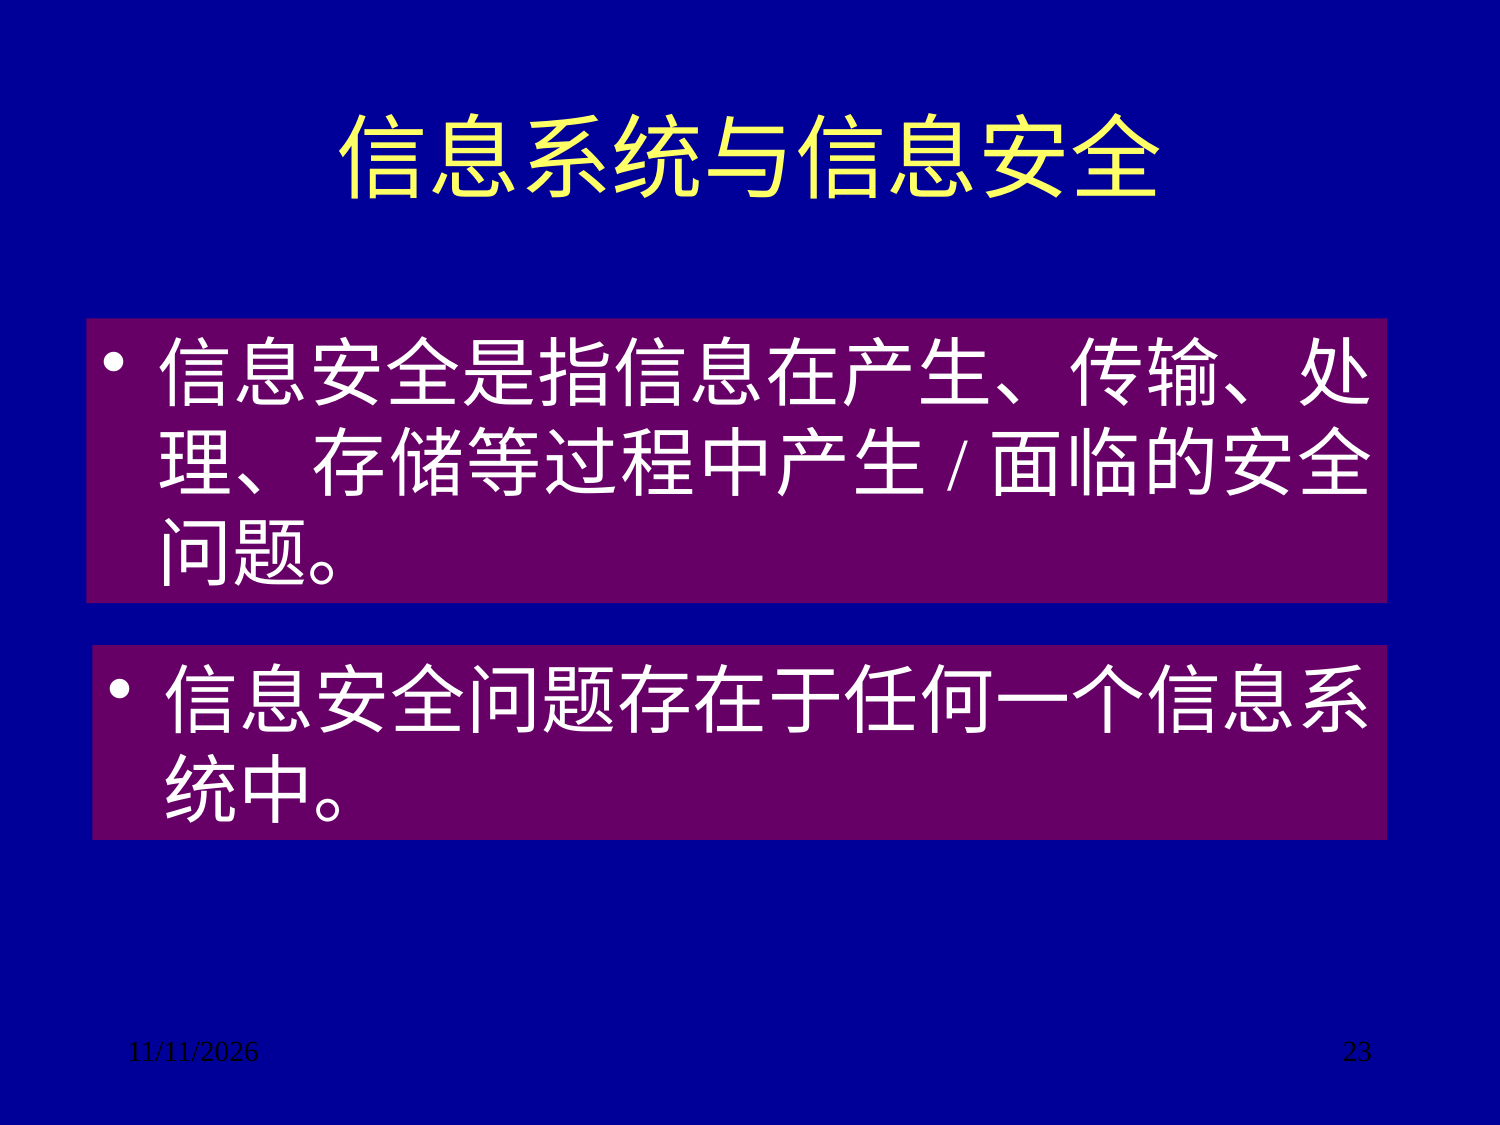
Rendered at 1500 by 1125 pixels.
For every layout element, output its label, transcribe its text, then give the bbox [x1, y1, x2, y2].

title 信息系统与信息安全 [112, 42, 1388, 268]
text_box 信息安全问题存在于任何一个信息系统中。 [92, 645, 1388, 840]
slide_number 23 [1074, 1025, 1388, 1100]
text_box 信息安全是指信息在产生、传输、处理、存储等过程中产生/面临的安全问题。 [86, 318, 1388, 604]
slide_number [112, 1025, 425, 1100]
